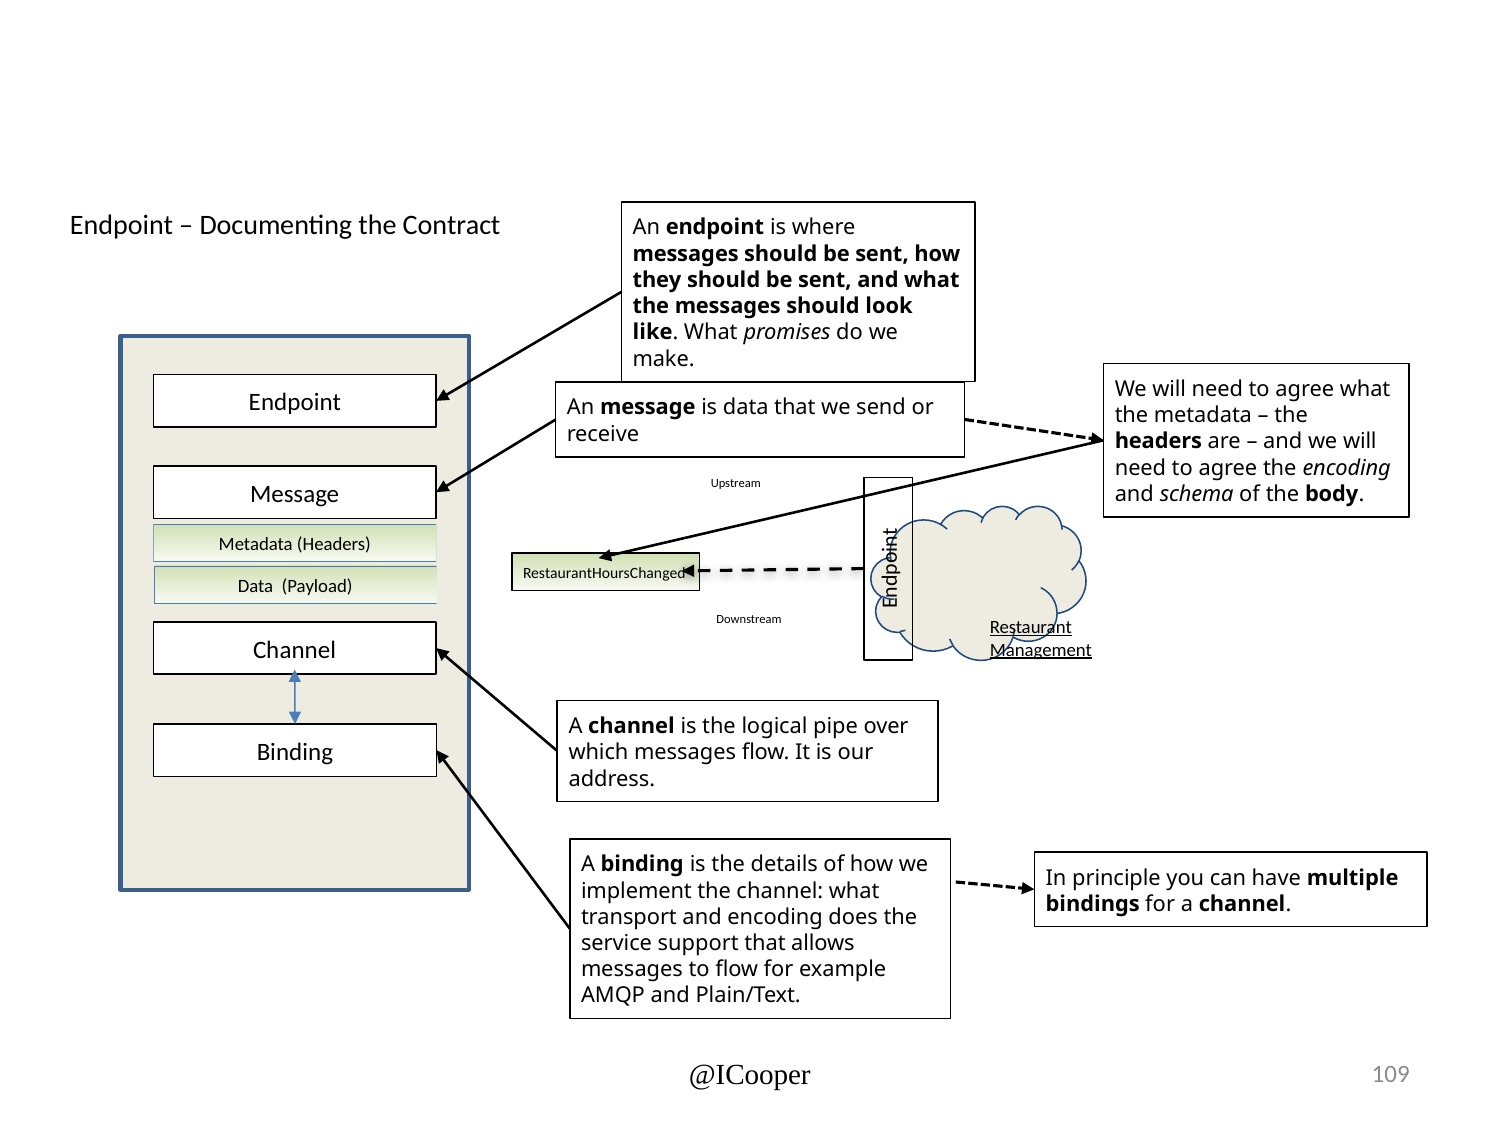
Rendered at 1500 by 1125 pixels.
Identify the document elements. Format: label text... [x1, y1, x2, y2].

text_box Endpoint [153, 374, 437, 428]
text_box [436, 750, 570, 930]
text_box [118, 334, 471, 892]
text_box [964, 419, 1104, 442]
text_box Endpoint – Documenting the Contract [58, 195, 1032, 252]
text_box Channel [153, 621, 437, 675]
text_box Metadata (Headers) [153, 524, 437, 562]
text_box We will need to agree what the metadata – the headers are – and we will need to agree the encoding and schema of the body. [1103, 363, 1410, 517]
text_box Message [153, 466, 437, 519]
text_box Restaurant Management [978, 603, 1126, 671]
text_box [435, 648, 558, 749]
text_box A binding is the details of how we implement the channel: what transport and encoding does the service support that allows messages to flow for example AMQP and Plain/Text. [569, 838, 951, 1019]
text_box An message is data that we send or receive [555, 382, 965, 457]
text_box RestaurantHoursChanged [511, 553, 700, 591]
text_box Binding [153, 724, 431, 777]
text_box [598, 440, 1104, 559]
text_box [955, 881, 1035, 890]
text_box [435, 279, 622, 402]
slide_number 109 [1074, 1042, 1425, 1103]
text_box An endpoint is where messages should be sent, how they should be sent, and what the messages should look like. What promises do we make. [621, 201, 976, 382]
text_box Data (Payload) [153, 565, 437, 604]
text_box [435, 419, 556, 493]
text_box In principle you can have multiple bindings for a channel. [1034, 851, 1427, 927]
footer @ICooper [512, 1042, 988, 1103]
text_box A channel is the logical pipe over which messages flow. It is our address. [562, 700, 939, 802]
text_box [681, 568, 864, 572]
text_box Downstream [705, 603, 799, 634]
text_box [913, 567, 1087, 661]
text_box Endpoint [863, 567, 913, 660]
